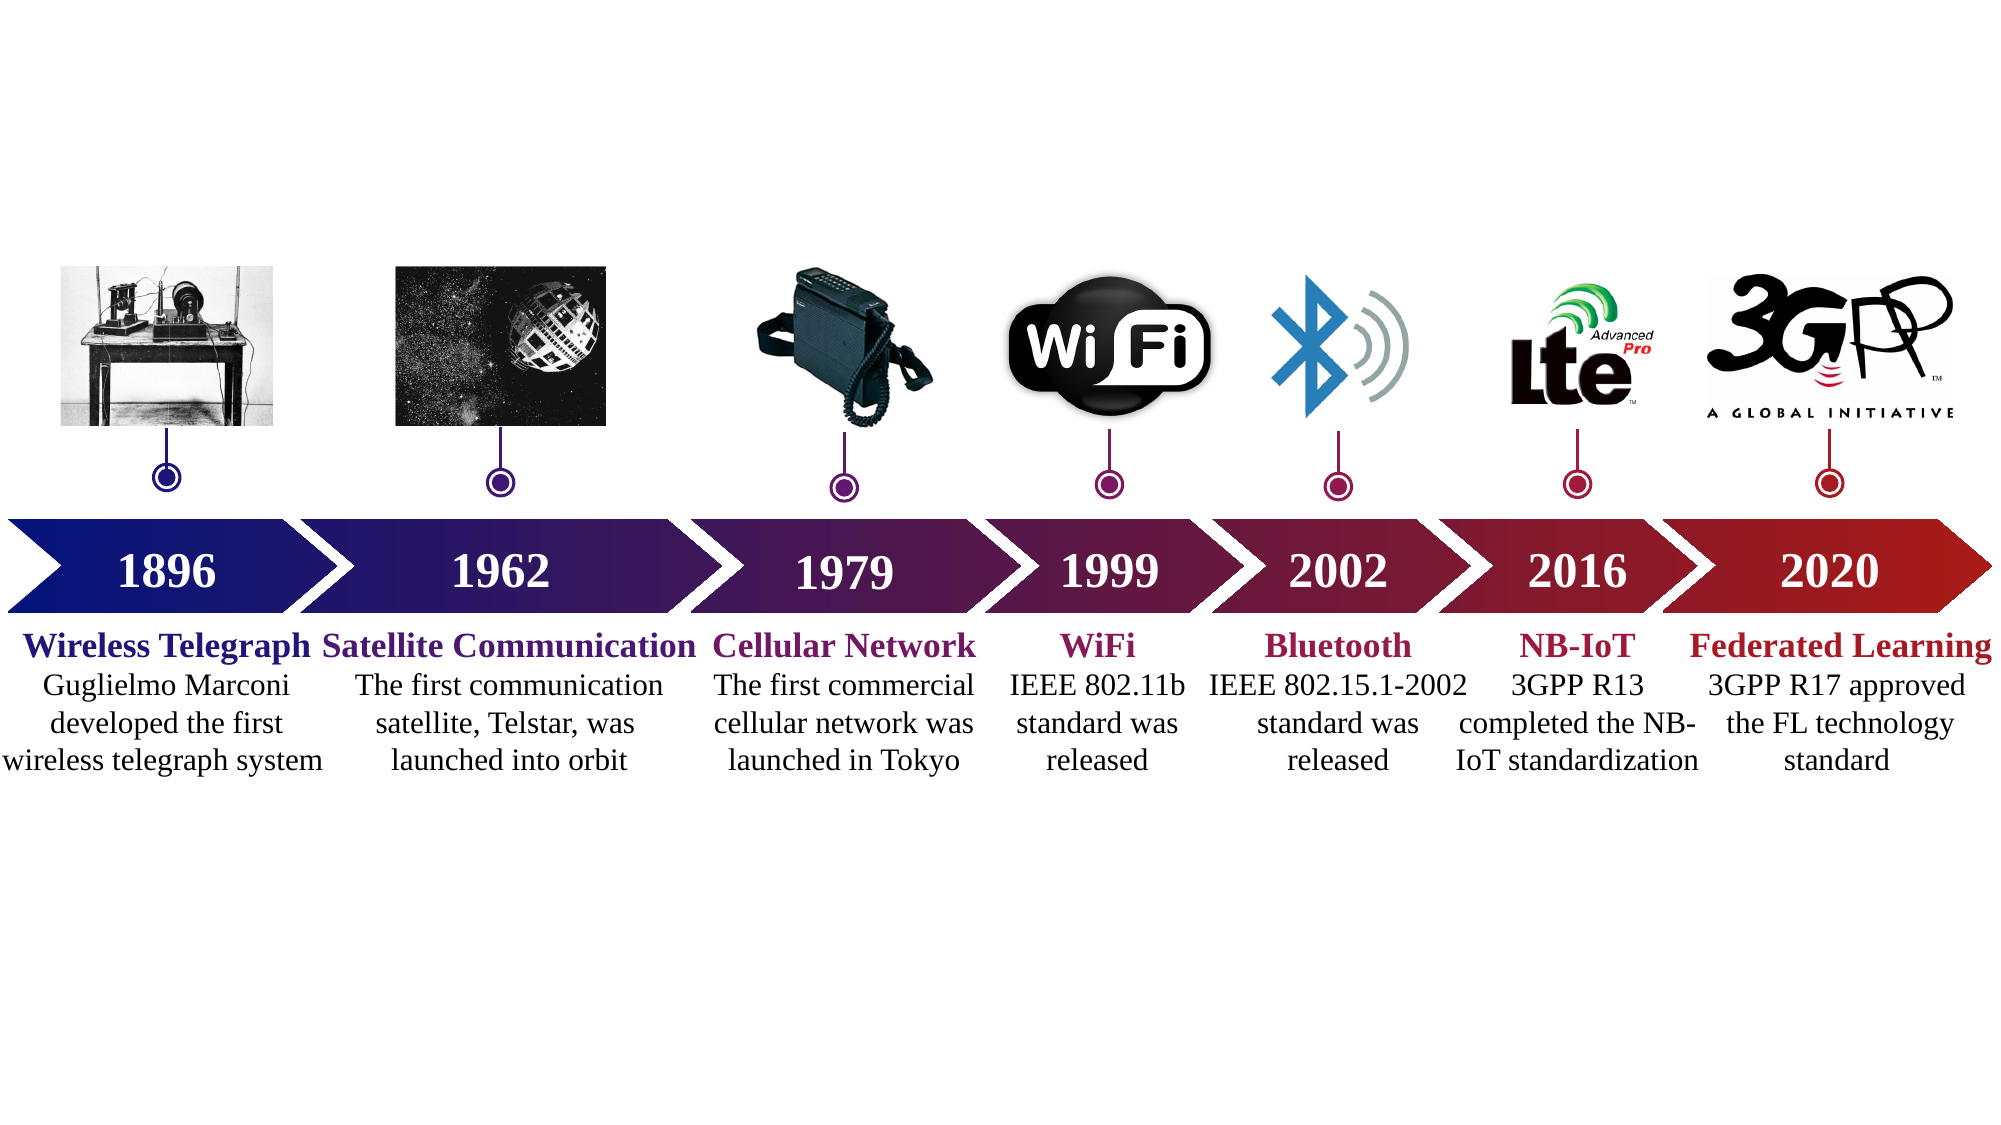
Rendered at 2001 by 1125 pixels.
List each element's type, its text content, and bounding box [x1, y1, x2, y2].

picture [1486, 266, 1669, 426]
text_box 1979 [779, 531, 910, 607]
text_box Federated Learning 3GPP R17 approved the FL technology standard [1670, 614, 2000, 785]
text_box Cellular Network The first commercial cellular network was launched in Tokyo [674, 614, 964, 785]
picture [998, 266, 1221, 426]
picture [60, 266, 273, 426]
picture [1257, 266, 1420, 426]
text_box Satellite Communication The first communication satellite, Telstar, was launched into orbit [349, 614, 674, 785]
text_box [1562, 469, 1593, 499]
text_box 2020 [1764, 530, 1895, 605]
text_box Wireless Telegraph Guglielmo Marconi developed the first wireless telegraph system [0, 614, 349, 785]
text_box [1438, 517, 1699, 614]
picture [1707, 274, 1953, 418]
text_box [829, 473, 859, 503]
picture [750, 228, 938, 463]
text_box [1662, 517, 1994, 614]
text_box NB-IoT 3GPP R13 completed the NB-IoT standardization [1439, 614, 1670, 785]
text_box [984, 517, 1246, 614]
text_box [690, 517, 1023, 614]
picture [395, 266, 606, 426]
text_box 1962 [435, 530, 566, 605]
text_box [485, 467, 516, 498]
text_box Bluetooth IEEE 802.15.1-2002 standard was released [1191, 614, 1439, 785]
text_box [151, 462, 182, 493]
text_box 2016 [1512, 530, 1643, 605]
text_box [1323, 471, 1354, 502]
text_box 1896 [101, 530, 232, 605]
text_box [299, 517, 724, 614]
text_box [1814, 468, 1845, 498]
text_box 2002 [1273, 530, 1404, 605]
text_box WiFi IEEE 802.11b standard was released [964, 614, 1191, 785]
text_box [1094, 469, 1125, 500]
text_box [7, 517, 339, 614]
text_box [1211, 517, 1472, 614]
text_box 1999 [1044, 530, 1175, 605]
